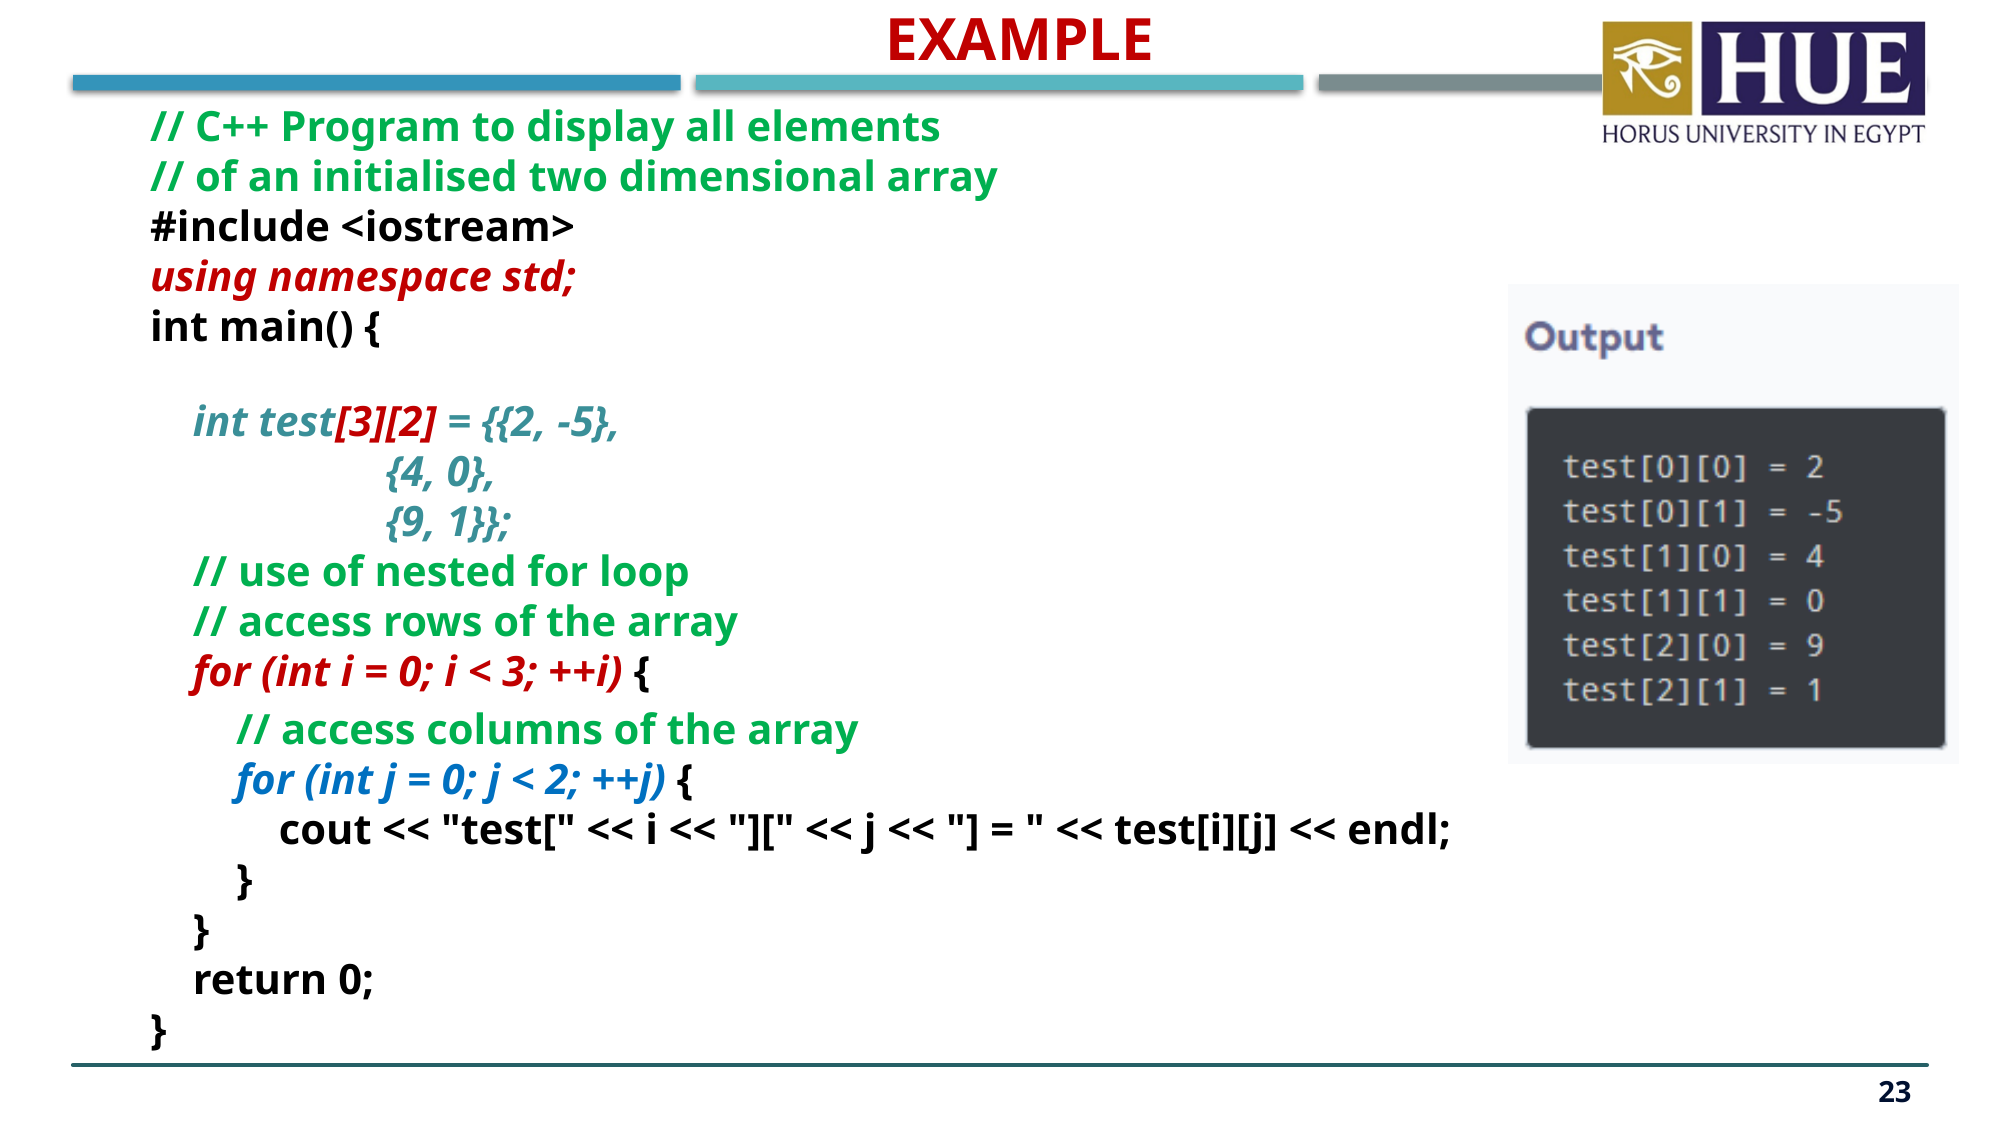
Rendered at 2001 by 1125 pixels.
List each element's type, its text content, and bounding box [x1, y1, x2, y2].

slide_number 23 [1857, 1062, 1927, 1123]
picture [1602, 21, 1927, 146]
picture [1508, 283, 1960, 764]
text_box Example [807, 0, 1233, 88]
text_box // C++ Program to display all elements // of an initialised two dimensional array #include <iostream> using namespace std; int main() { int test[3][2] = {{2, -5}, {4, 0}, {9, 1}}; // use of nested for loop // access rows of the array for (int i = 0; i < 3; ++i) { // access columns of the array for (int j = 0; j < 2; ++j) { cout << "test[" << i << "][" << j << "] = " << test[i][j] << endl; } } return 0; } [135, 92, 1604, 1061]
